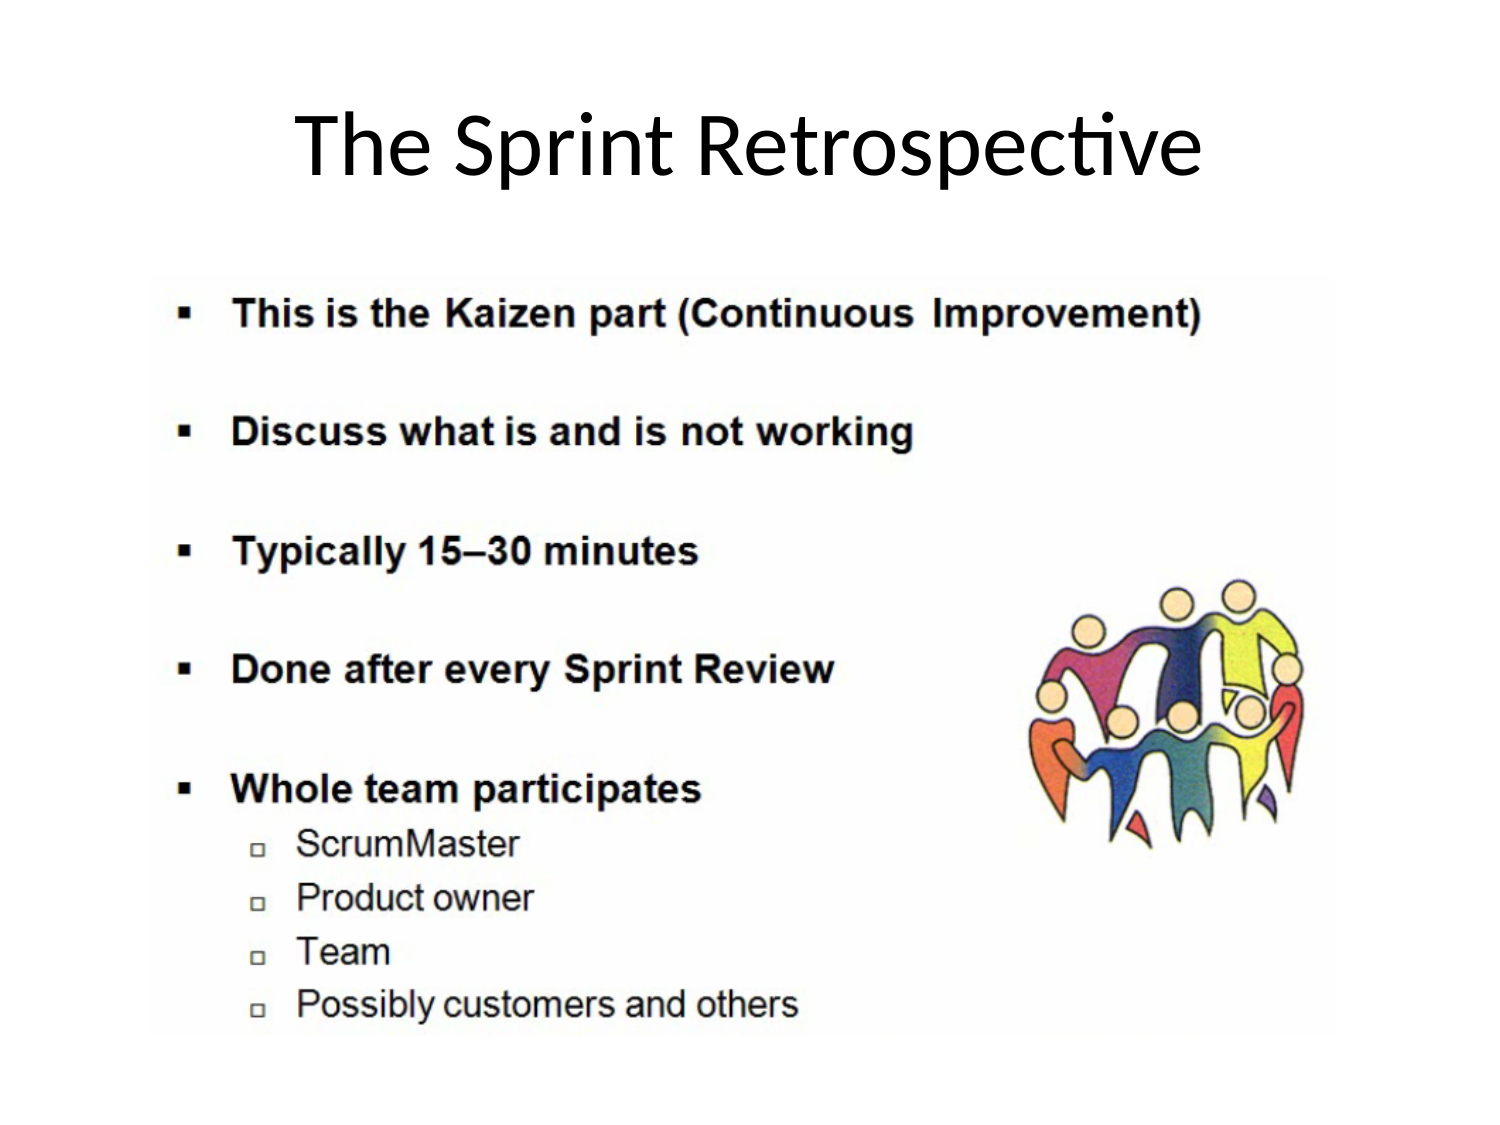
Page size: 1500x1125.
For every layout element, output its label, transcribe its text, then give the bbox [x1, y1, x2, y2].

picture [149, 274, 1335, 1036]
title The Sprint Retrospective [75, 45, 1425, 233]
